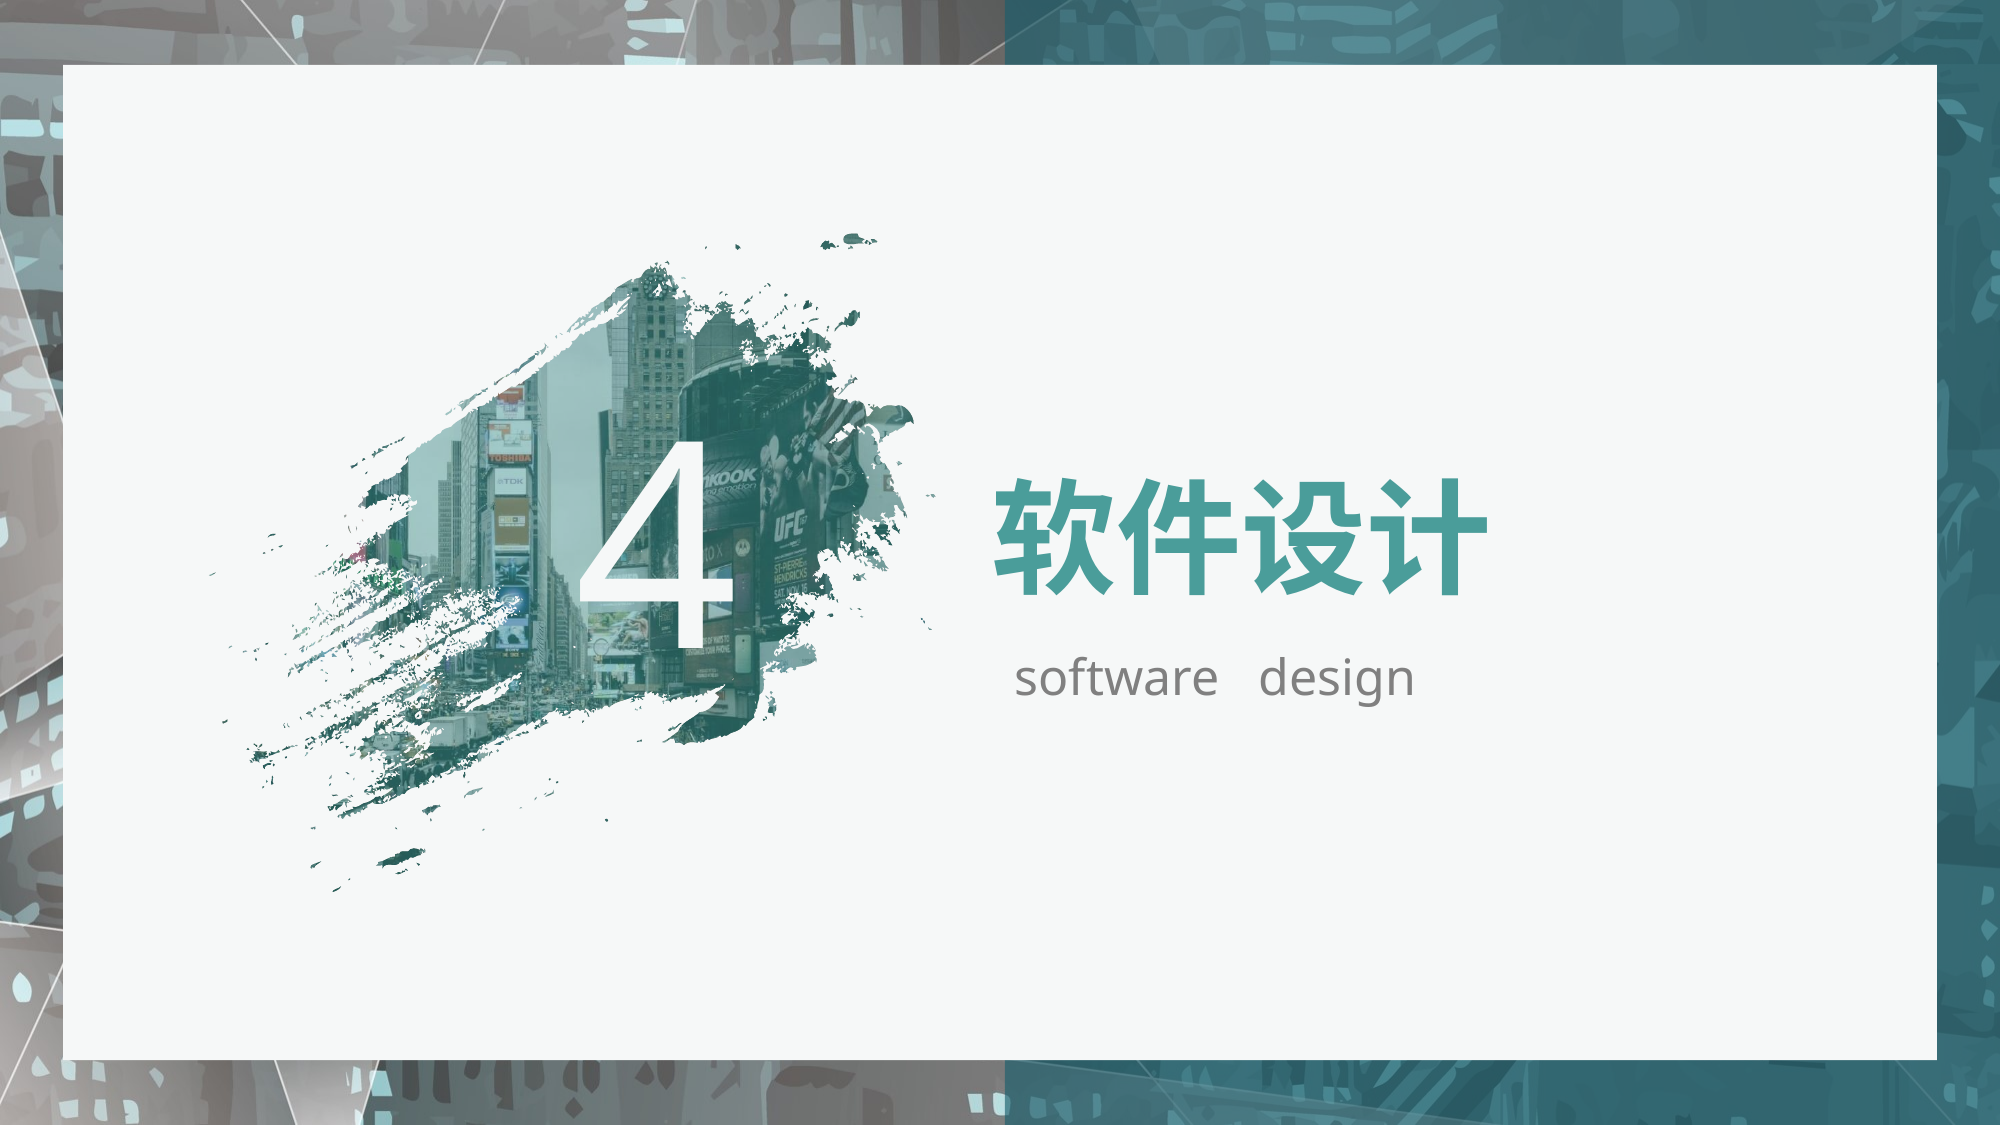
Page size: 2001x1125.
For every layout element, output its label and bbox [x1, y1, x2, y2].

picture [0, 0, 1004, 1125]
text_box [974, 451, 1627, 714]
picture [208, 233, 936, 893]
